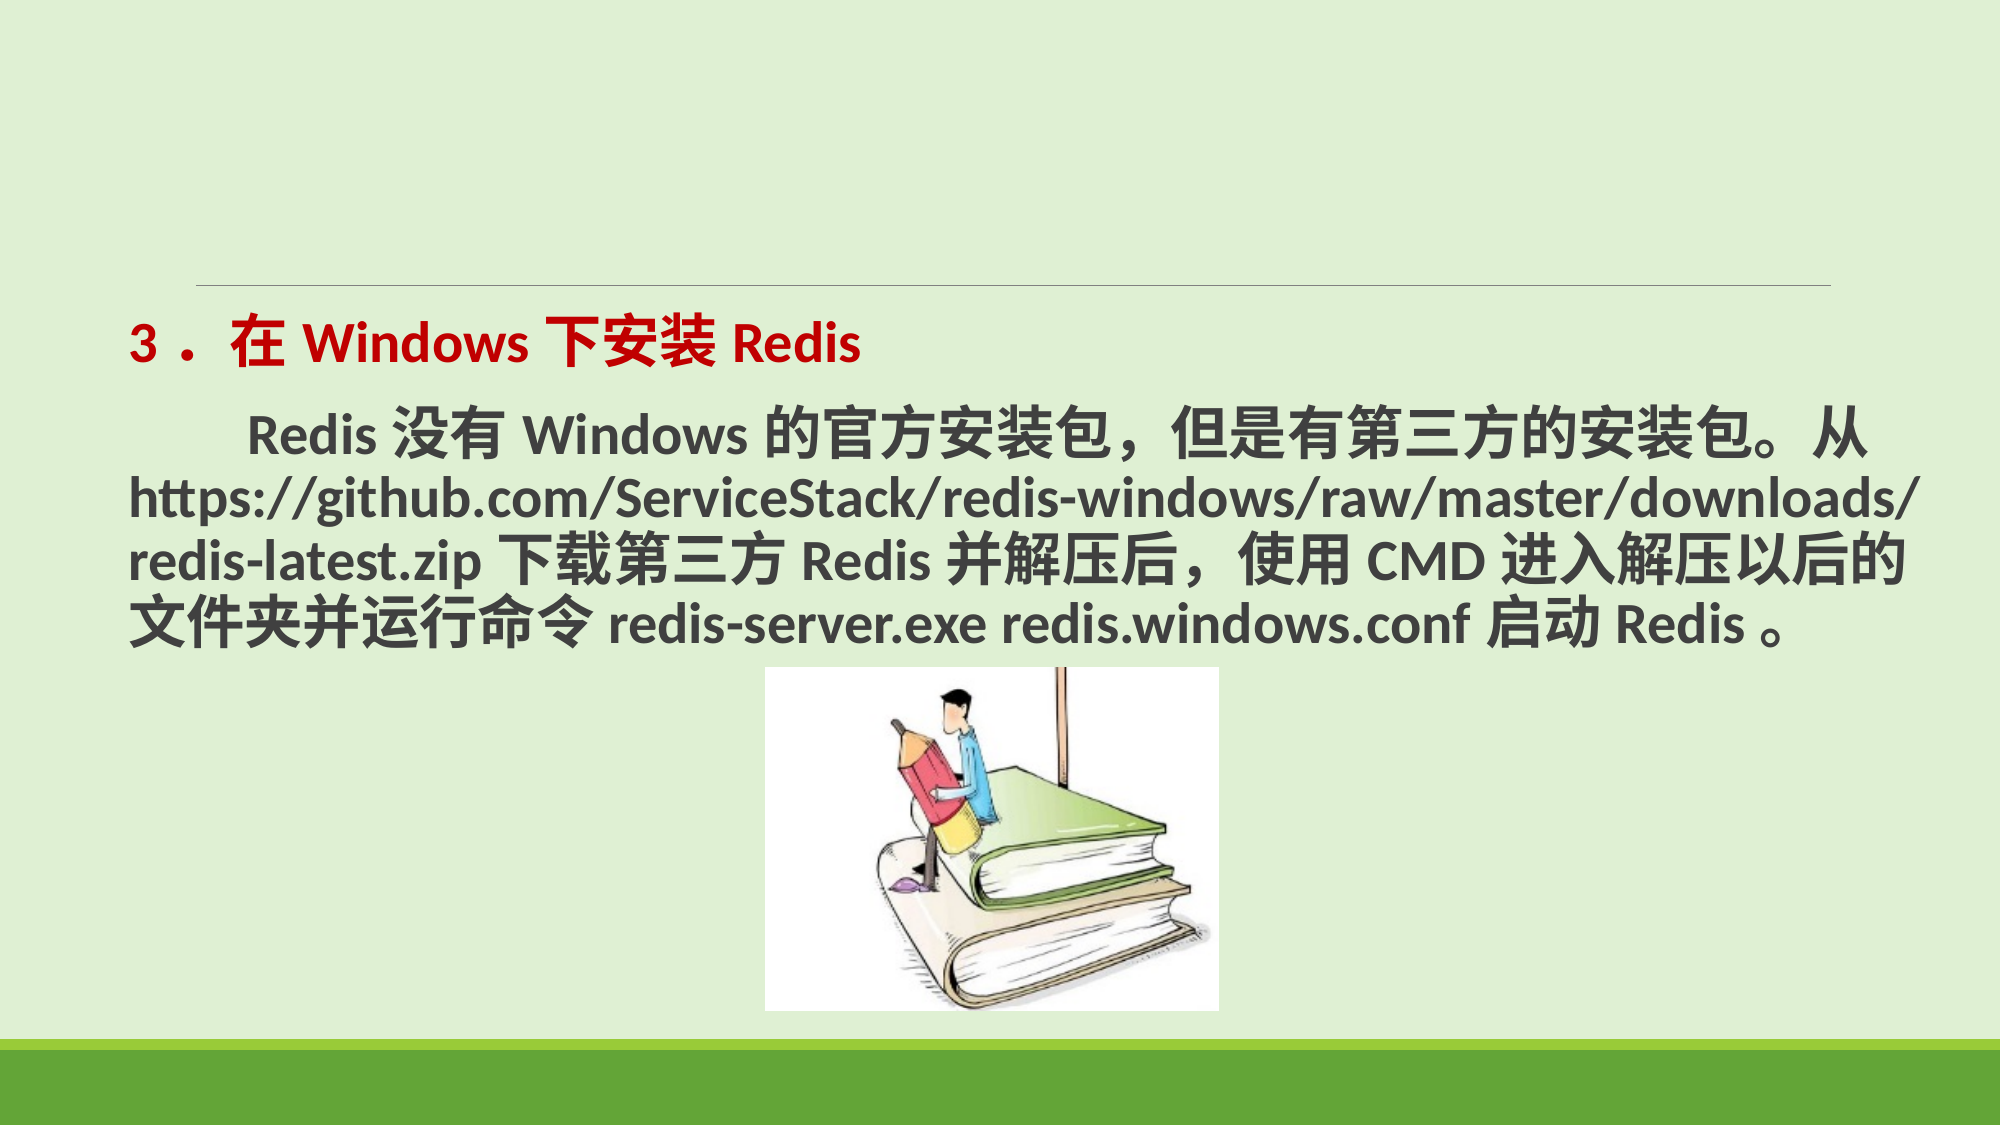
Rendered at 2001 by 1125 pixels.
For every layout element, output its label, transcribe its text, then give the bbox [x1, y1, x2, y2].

picture [764, 667, 1219, 1012]
list 3．在Windows下安装Redis Redis没有Windows的官方安装包，但是有第三方的安装包。从https://github.com/ServiceStack/redis-windows/raw/master/downloads/ redis-latest.zip下载第三方Redis并解压后，使用CMD进入解压以后的文件夹并运行命令redis-server.exe redis.windows.conf启动Redis。 [113, 304, 1928, 965]
